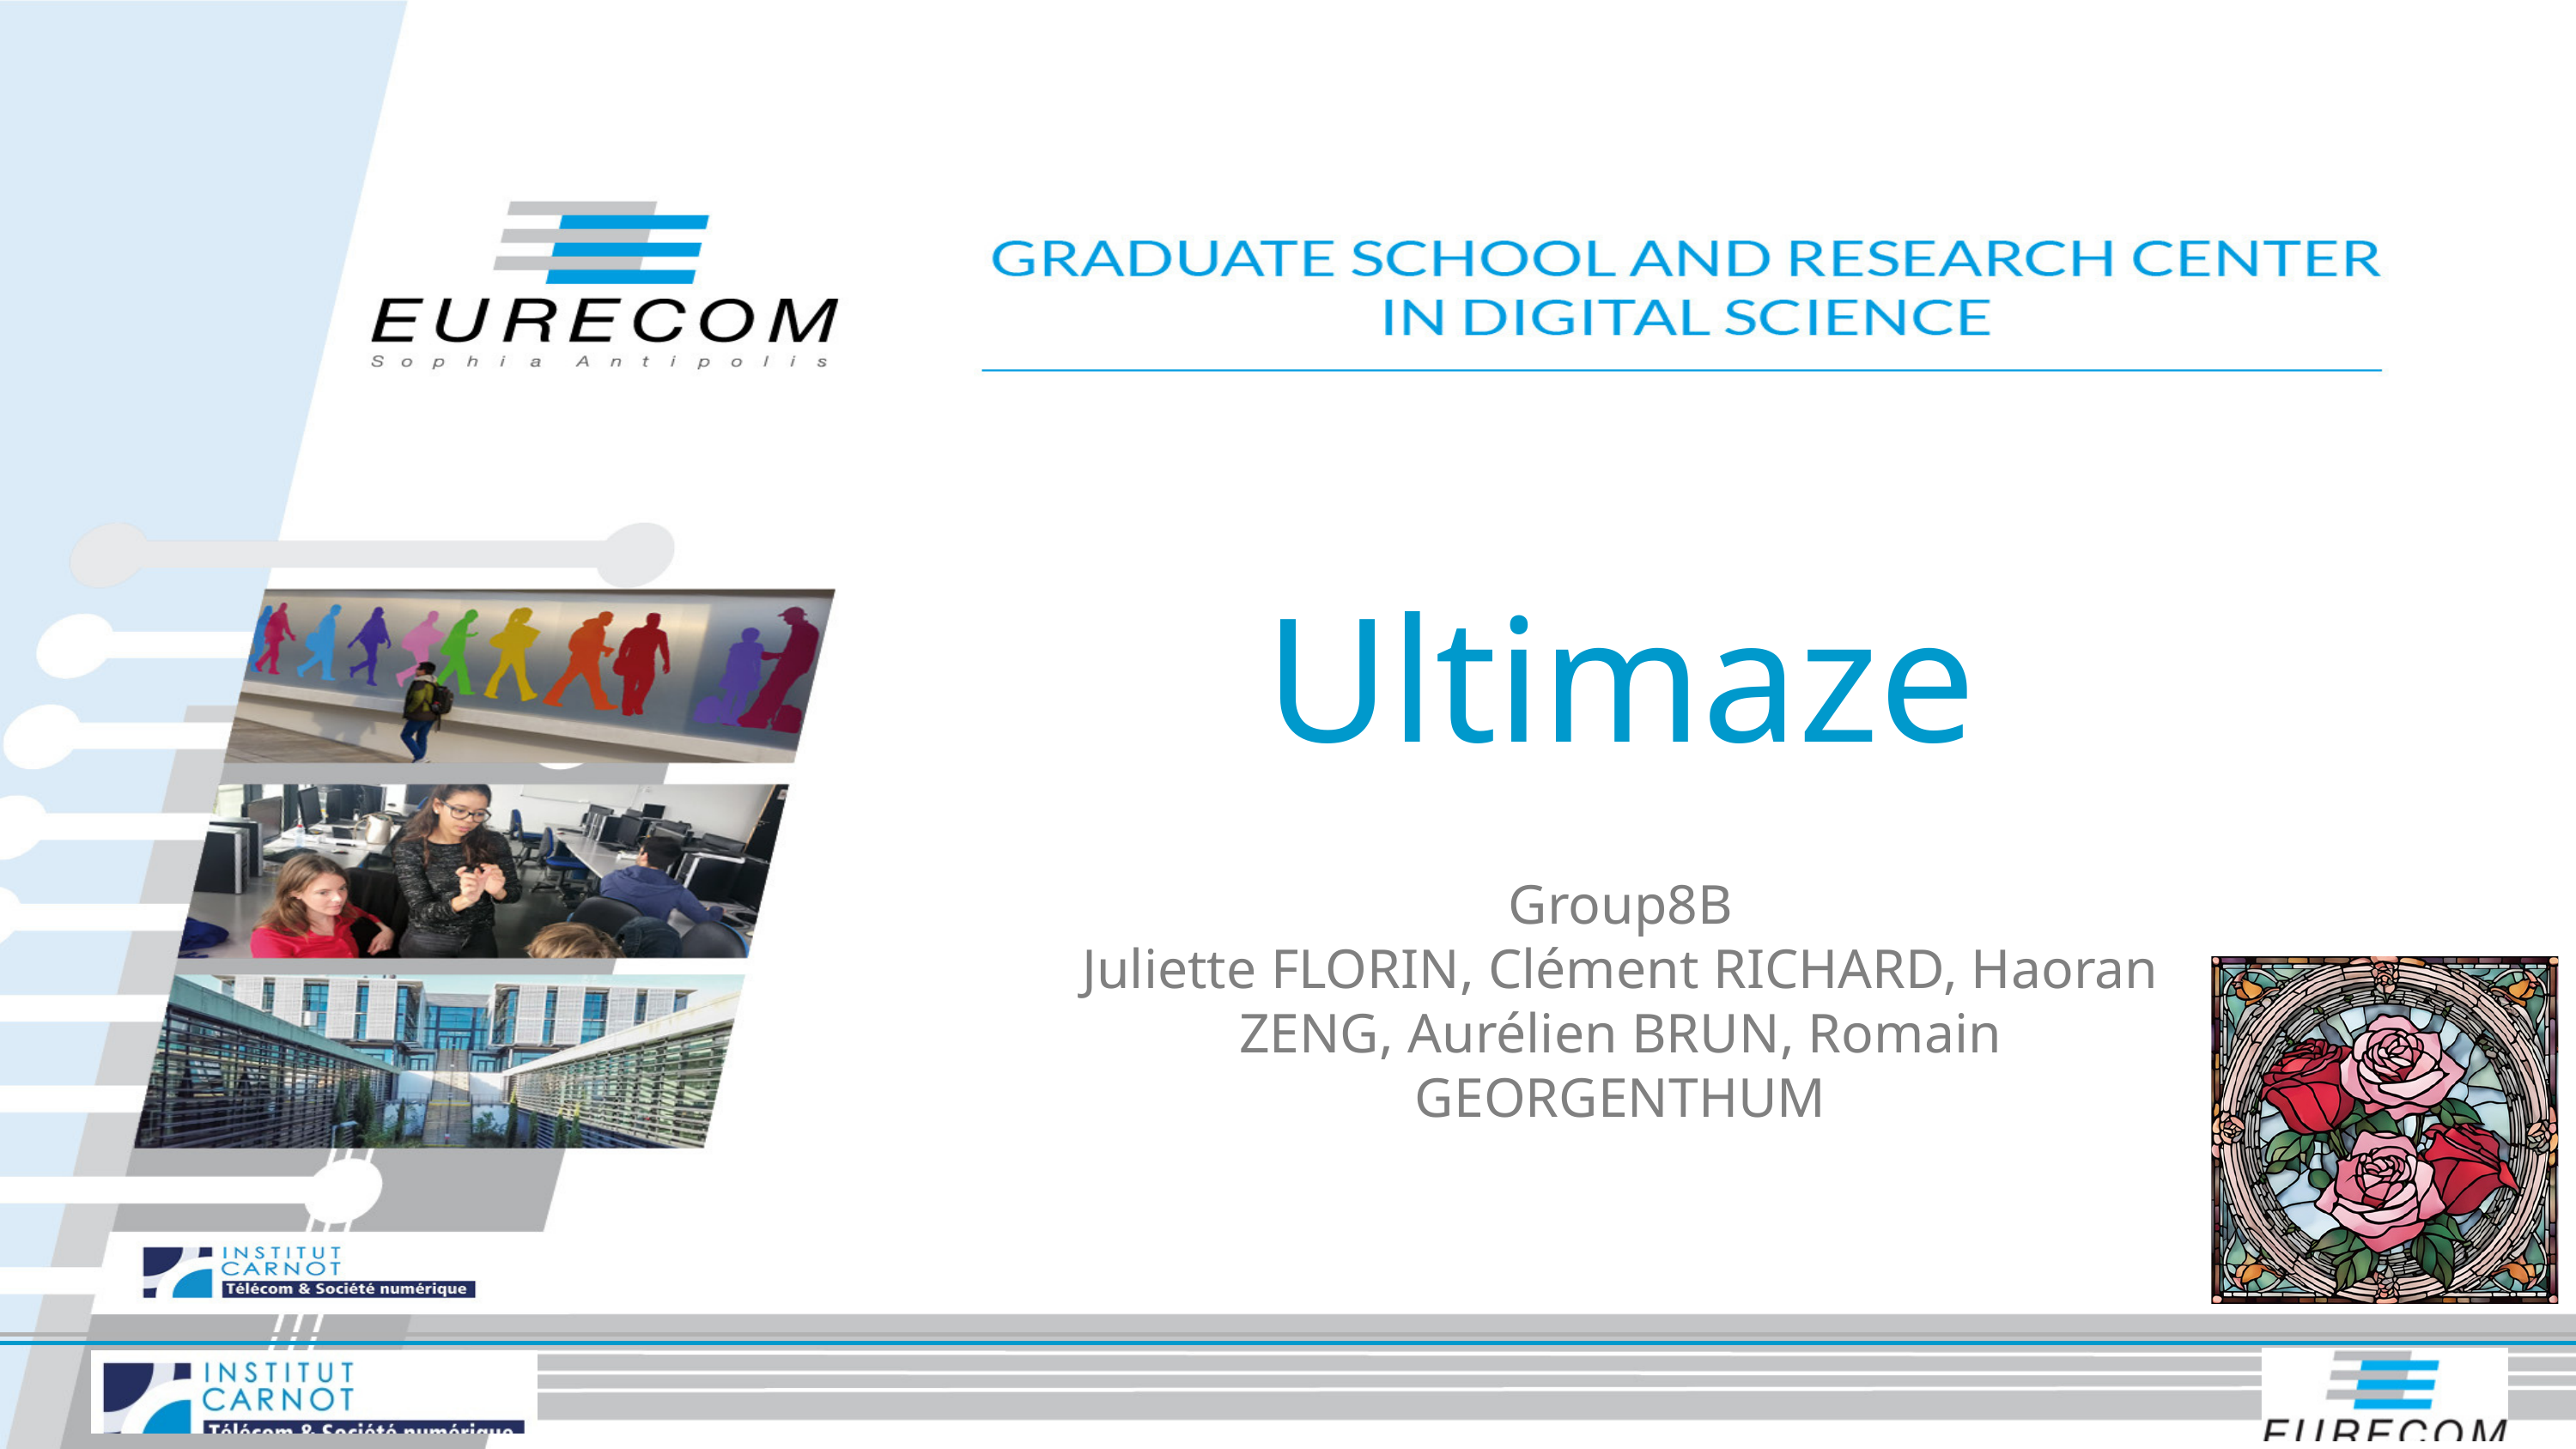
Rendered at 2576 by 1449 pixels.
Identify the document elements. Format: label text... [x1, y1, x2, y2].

text_box [91, 1354, 538, 1434]
text_box Ultimaze [980, 570, 2262, 777]
text_box Group8B Juliette FLORIN, Clément RICHARD, Haoran ZENG, Aurélien BRUN, Romain GEORGENTHUM [1039, 870, 2202, 1128]
text_box [2211, 956, 2559, 1304]
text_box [0, 1340, 2576, 1345]
text_box [2261, 1354, 2508, 1441]
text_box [0, 1332, 2576, 1337]
text_box [0, 0, 2576, 1330]
text_box [0, 1354, 2576, 1449]
